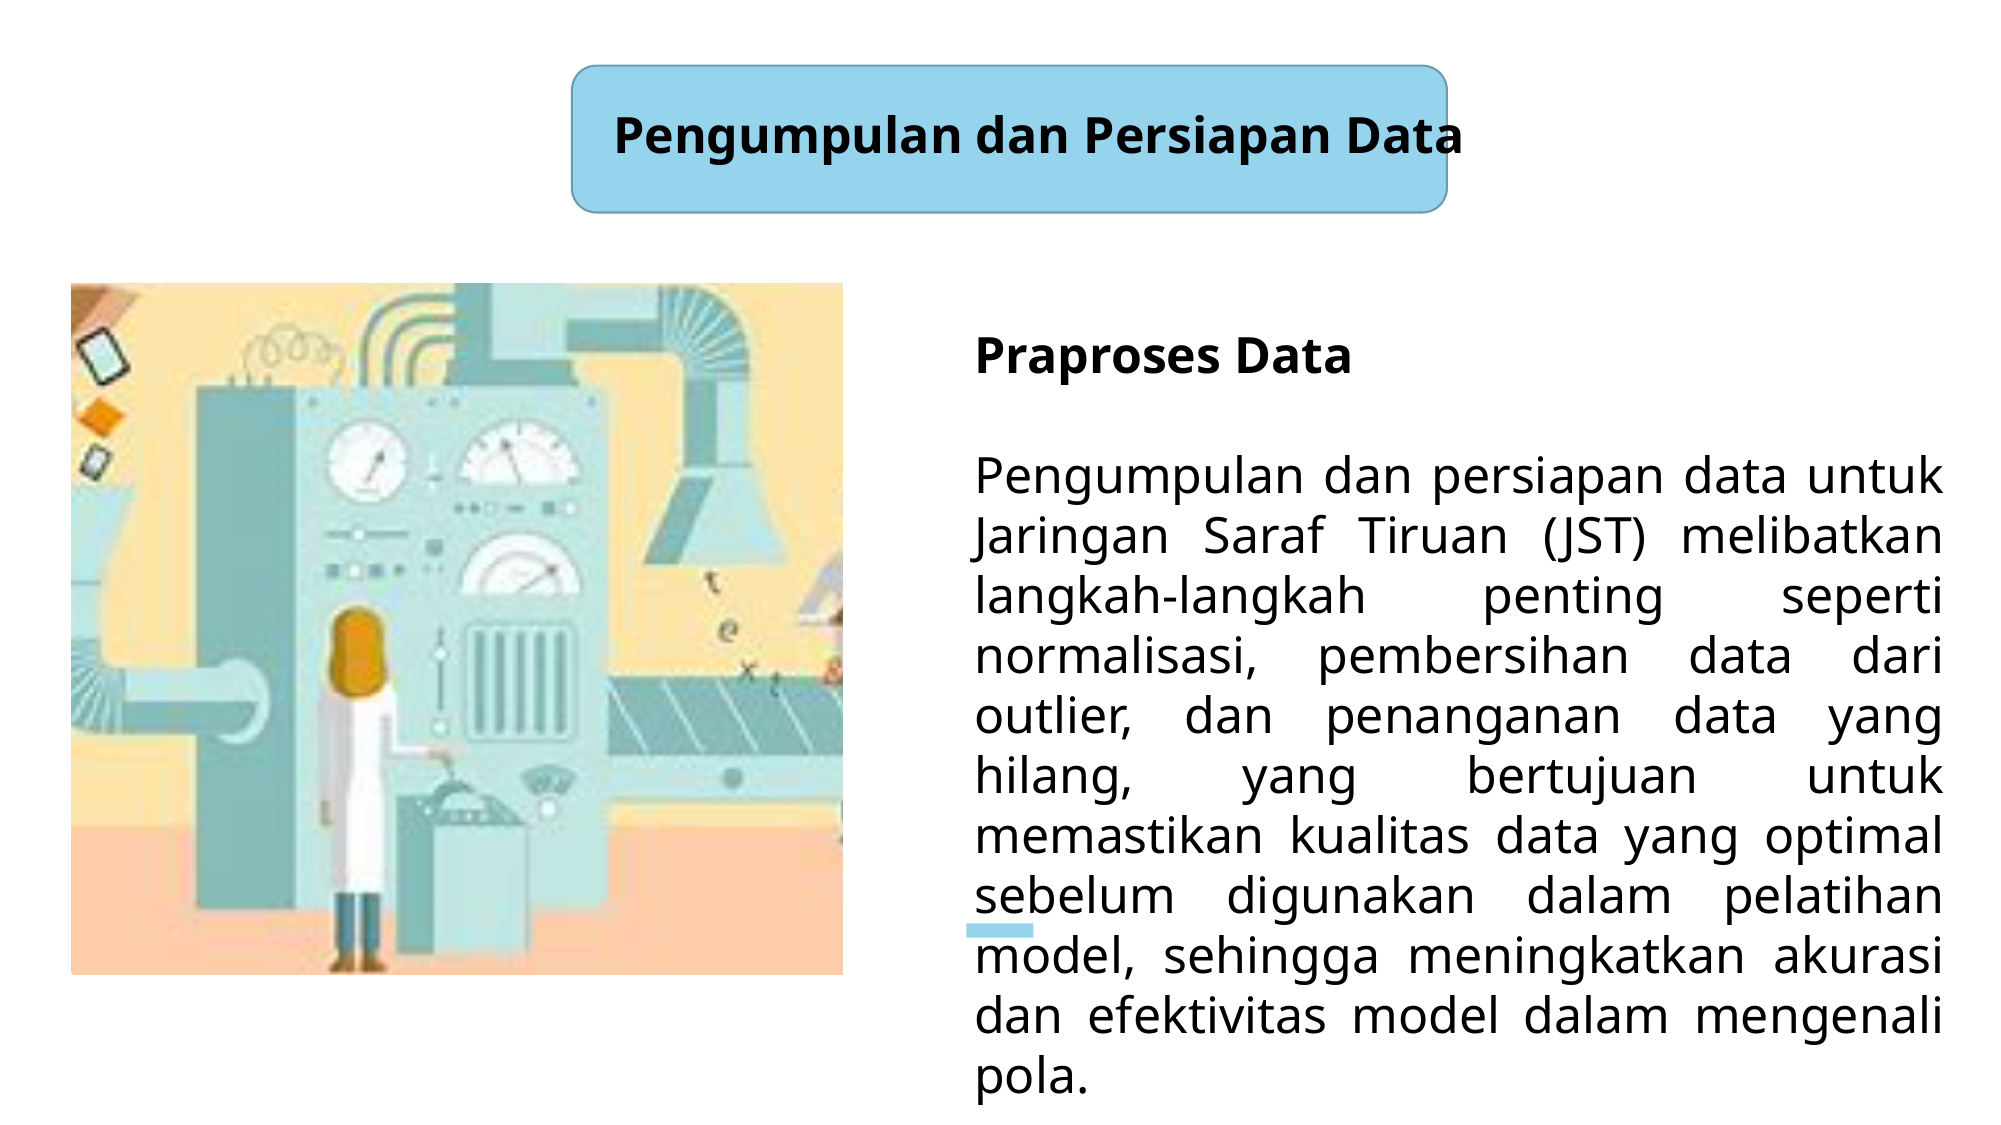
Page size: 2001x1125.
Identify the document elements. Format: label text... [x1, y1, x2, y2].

text_box [570, 64, 1448, 214]
text_box Pengumpulan dan Persiapan Data [598, 95, 1599, 171]
text_box Praproses Data Pengumpulan dan persiapan data untuk Jaringan Saraf Tiruan (JST) melibatkan langkah-langkah penting seperti normalisasi, pembersihan data dari outlier, dan penanganan data yang hilang, yang bertujuan untuk memastikan kualitas data yang optimal sebelum digunakan dalam pelatihan model, sehingga meningkatkan akurasi dan efektivitas model dalam mengenali pola. [959, 316, 1960, 1111]
picture [71, 283, 843, 975]
